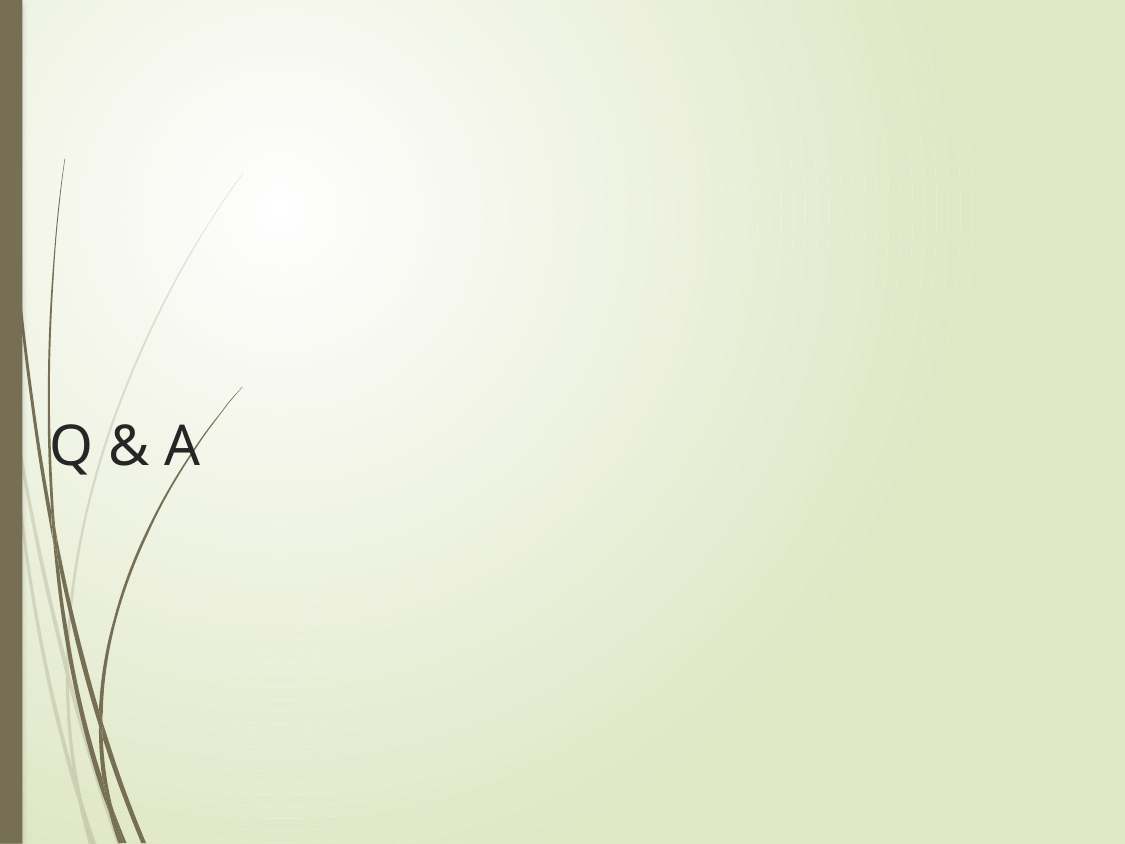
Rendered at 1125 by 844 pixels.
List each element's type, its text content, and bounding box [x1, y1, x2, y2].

title Q & A [38, 397, 1087, 492]
